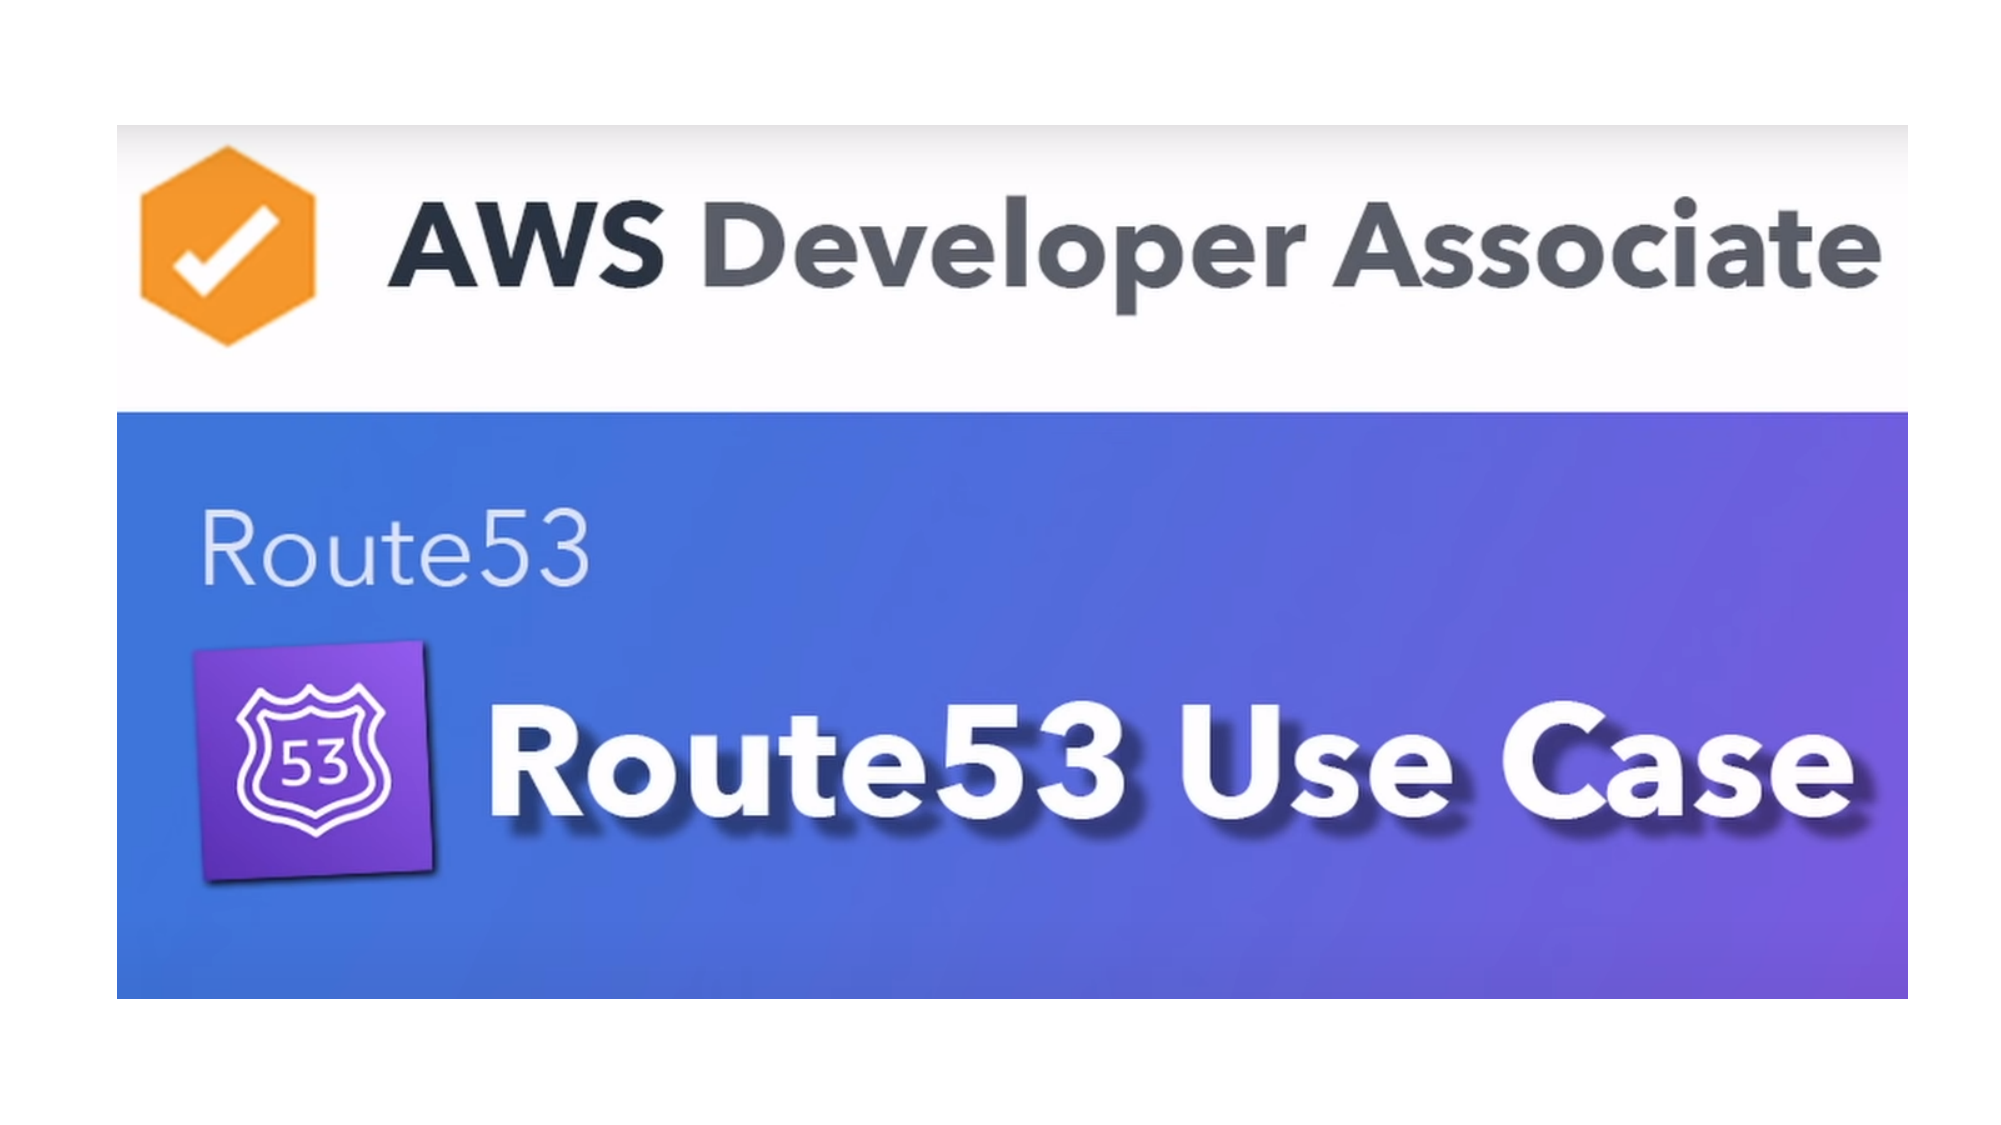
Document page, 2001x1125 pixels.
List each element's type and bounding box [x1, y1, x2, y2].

picture [117, 125, 1908, 1000]
